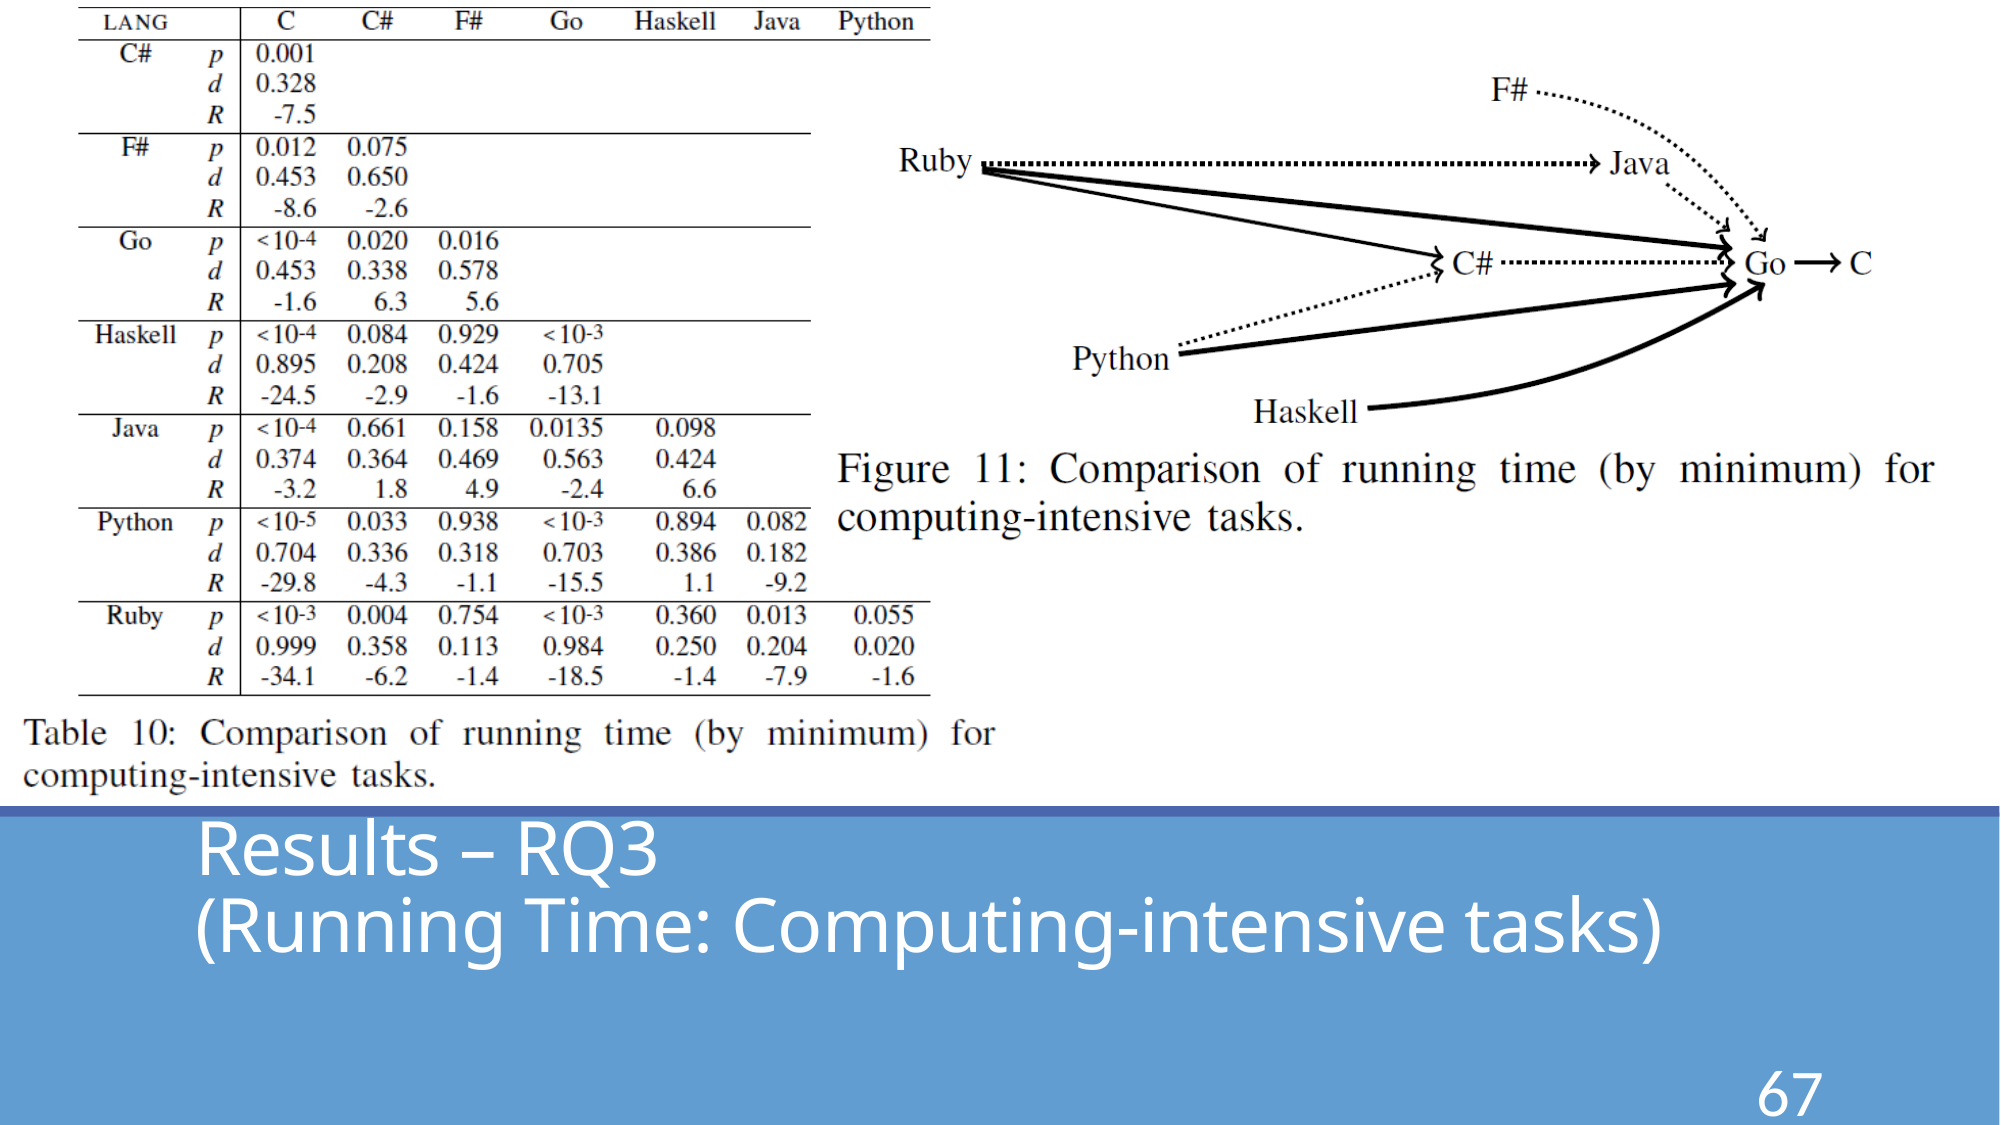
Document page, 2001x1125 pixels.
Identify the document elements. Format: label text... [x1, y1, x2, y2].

picture [12, 6, 1937, 799]
title Results – RQ3 (Running Time: Computing-intensive tasks) [180, 832, 1839, 968]
slide_number 67 [1624, 1059, 1840, 1120]
